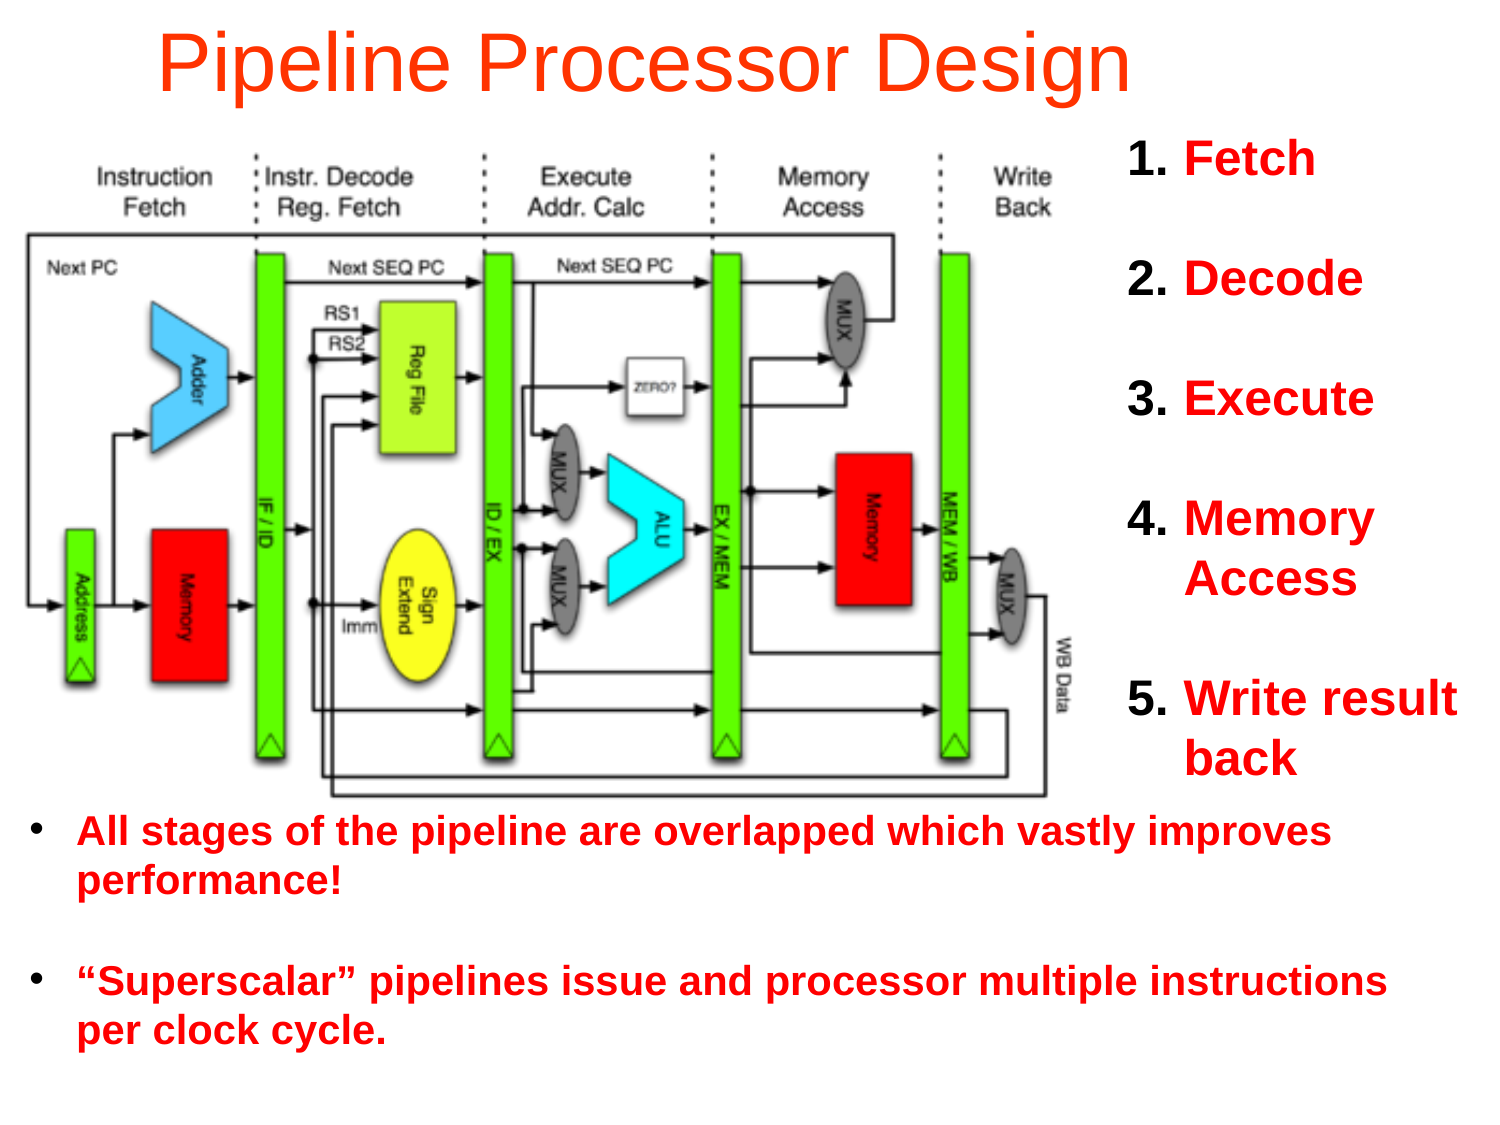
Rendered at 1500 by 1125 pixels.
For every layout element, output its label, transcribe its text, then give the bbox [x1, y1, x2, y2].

text_box All stages of the pipeline are overlapped which vastly improves performance! “Superscalar” pipelines issue and processor multiple instructions per clock cycle. [14, 795, 1478, 1061]
text_box Fetch Decode Execute Memory Access Write result back [1112, 118, 1500, 794]
title Pipeline Processor Design [7, 8, 1283, 109]
picture [14, 136, 1089, 811]
